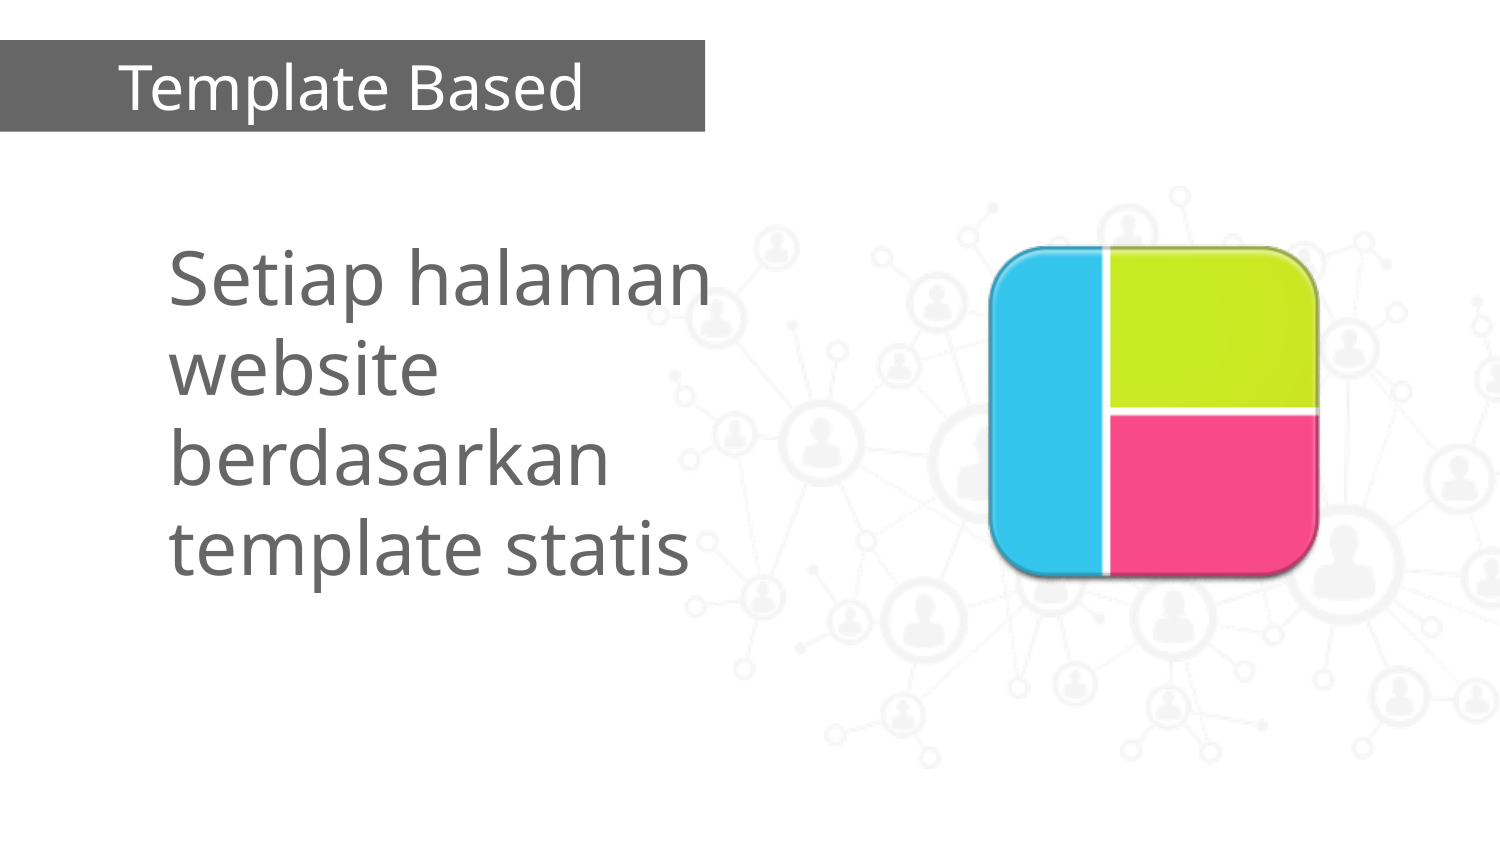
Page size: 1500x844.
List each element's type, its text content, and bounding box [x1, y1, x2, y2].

text_box Template Based [0, 40, 706, 132]
picture [622, 186, 1500, 769]
text_box Setiap halaman website berdasarkan template statis [154, 224, 617, 597]
